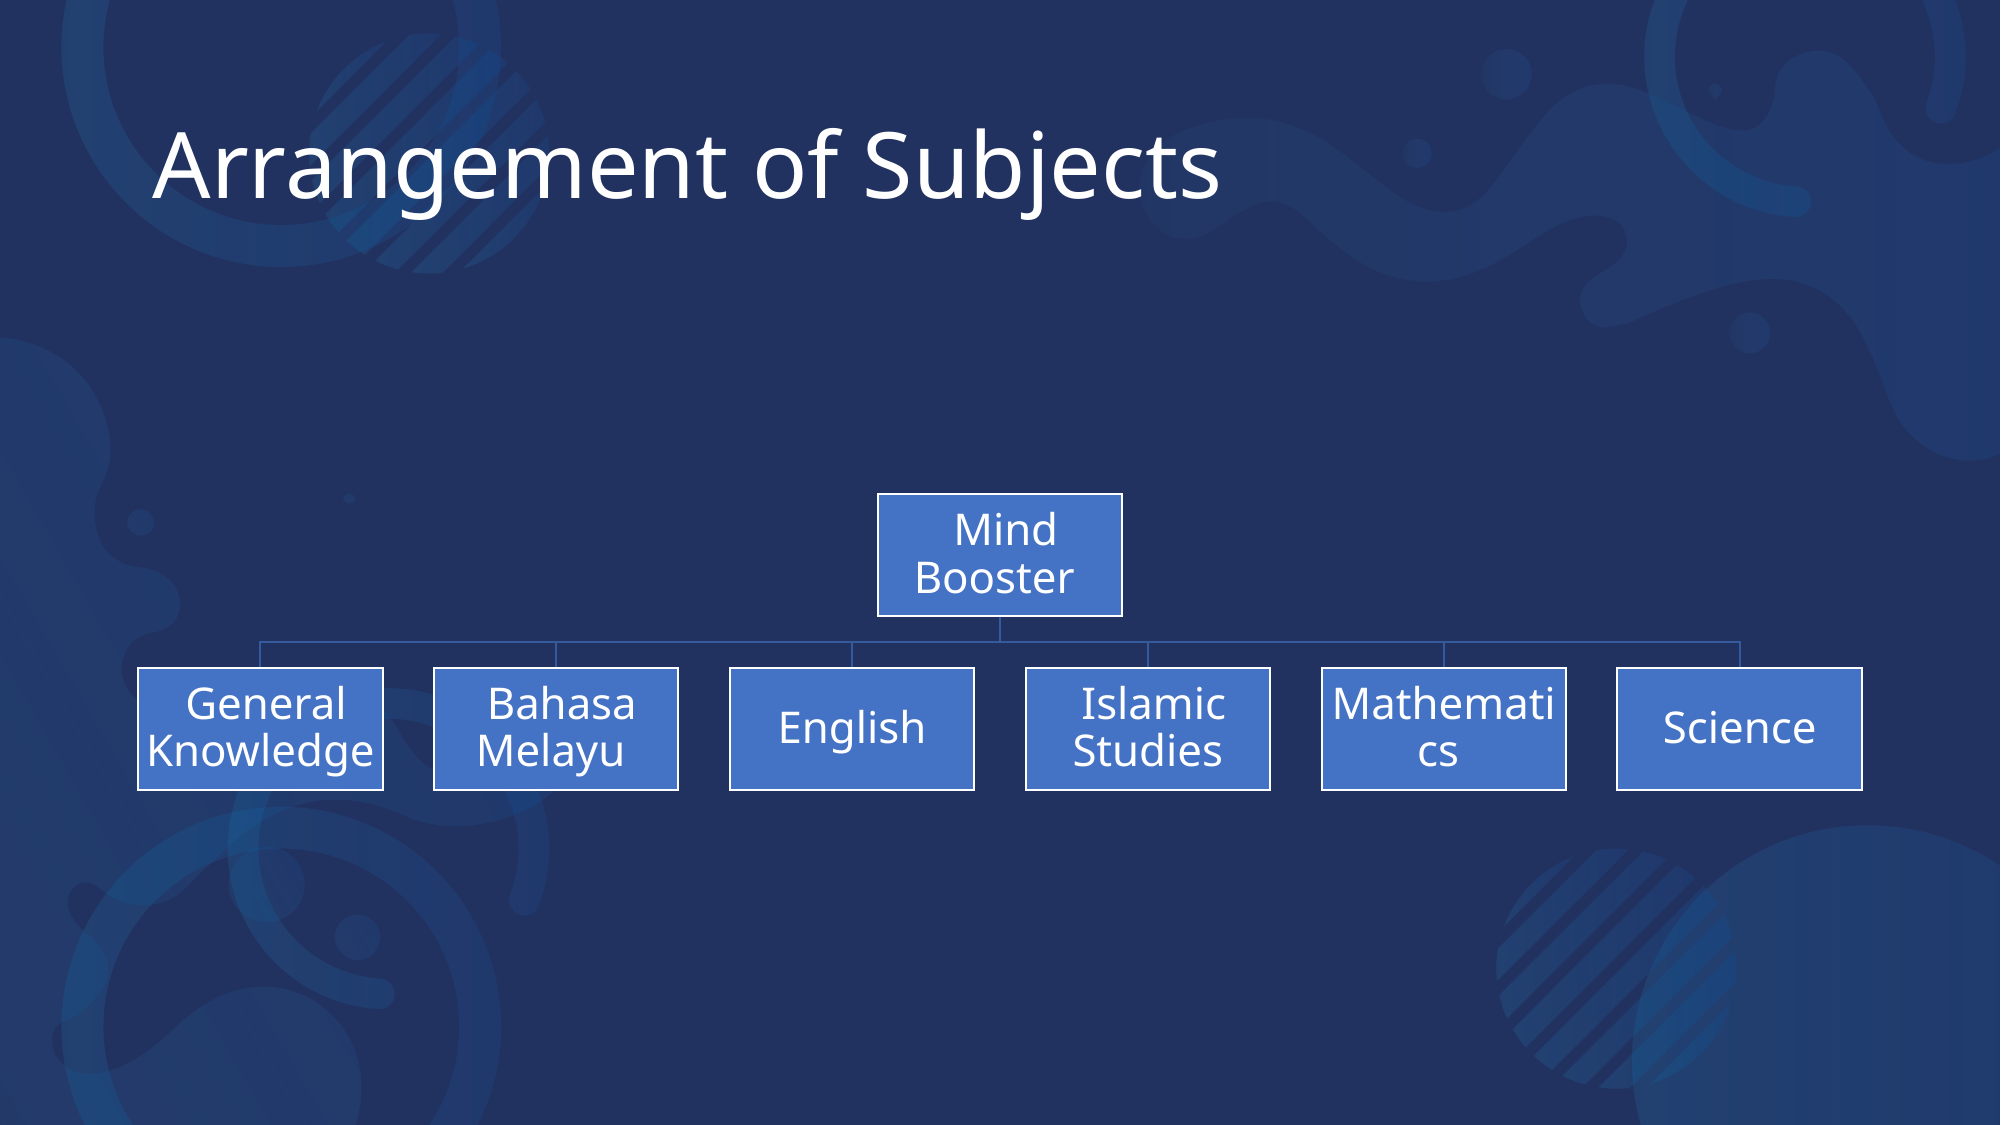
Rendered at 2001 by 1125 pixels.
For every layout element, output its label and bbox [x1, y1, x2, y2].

list [137, 285, 1863, 1000]
picture [0, 0, 2000, 1125]
